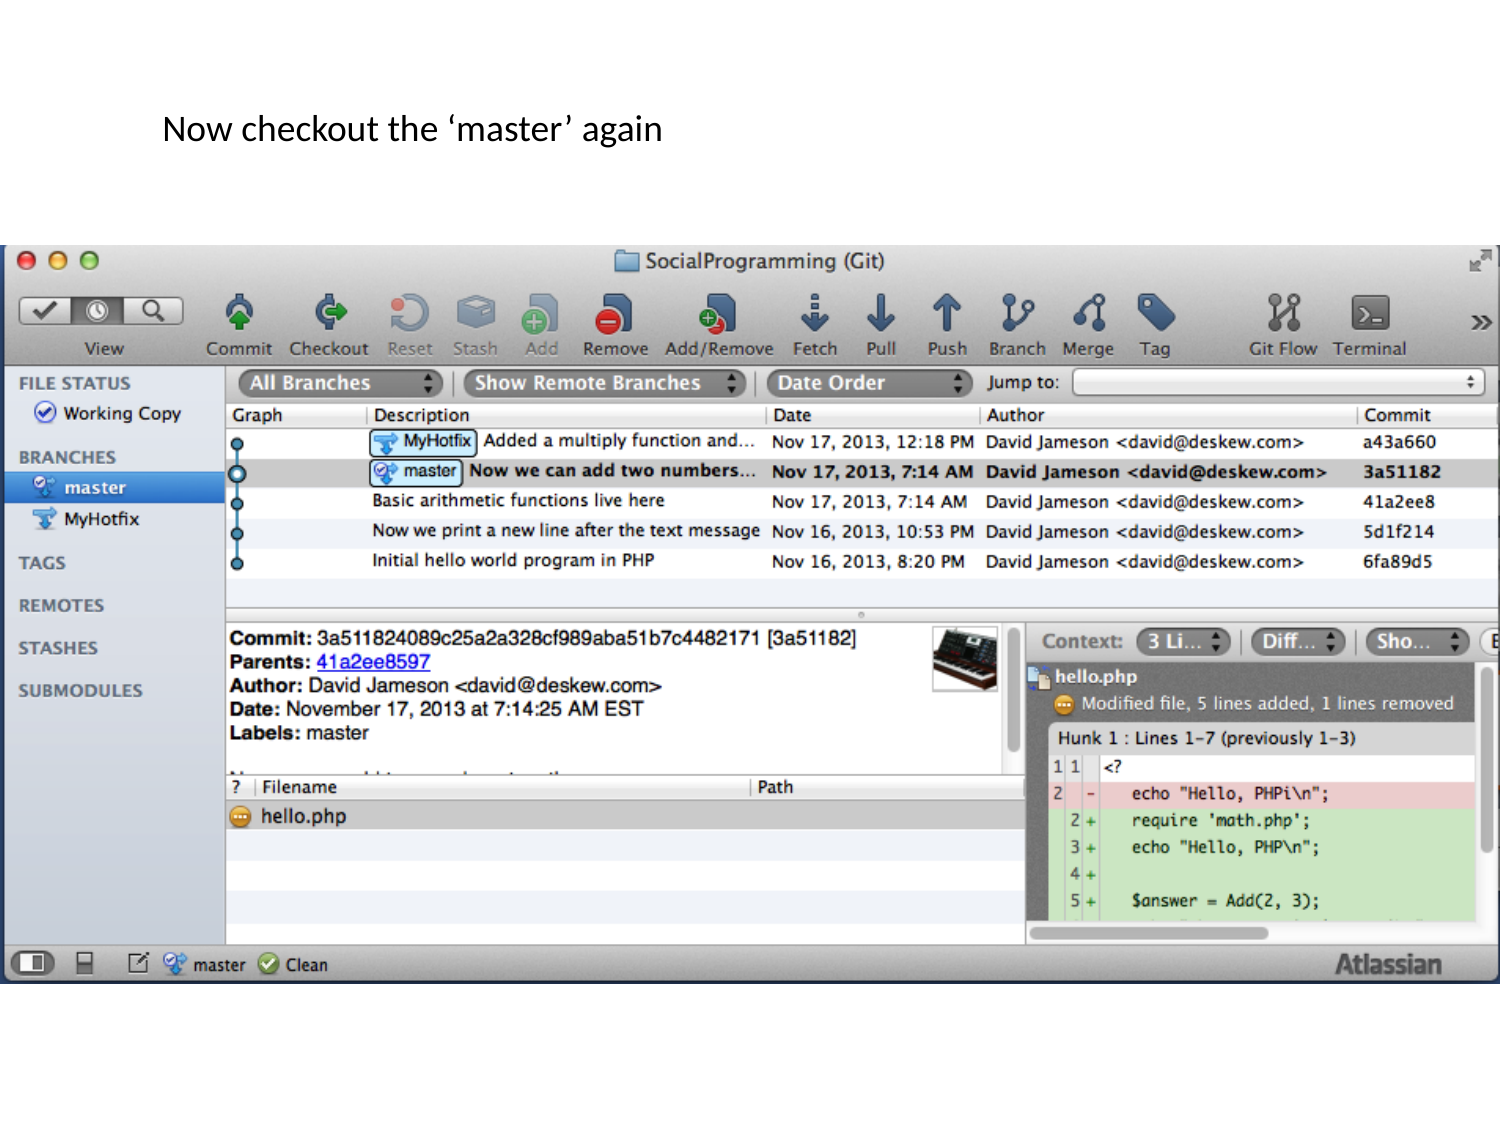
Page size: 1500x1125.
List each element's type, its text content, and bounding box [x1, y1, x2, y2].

text_box Now checkout the ‘master’ again [147, 96, 679, 157]
picture [0, 245, 1500, 984]
